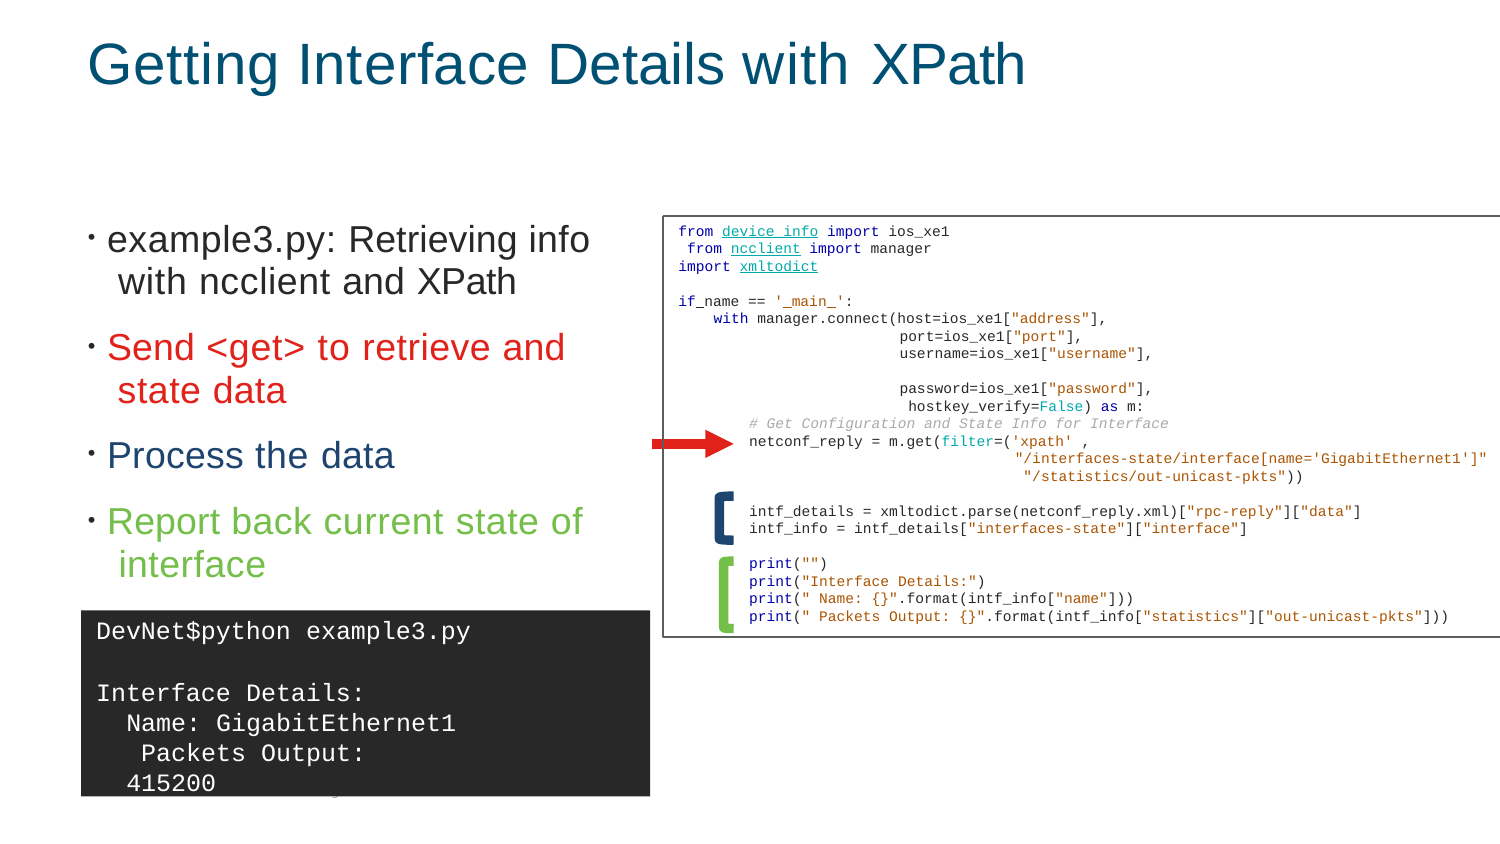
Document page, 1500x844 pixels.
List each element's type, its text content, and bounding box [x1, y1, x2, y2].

text_box example3.py: Retrieving info with ncclient and XPath Send <get> to retrieve and state data Process the data Report back current state of interface [85, 211, 597, 585]
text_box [651, 214, 1500, 639]
title Getting Interface Details with XPath [85, 0, 1032, 132]
text_box DevNet$python example3.py Interface Details: Name: GigabitEthernet1 Packets Output: 415200 [81, 610, 651, 797]
